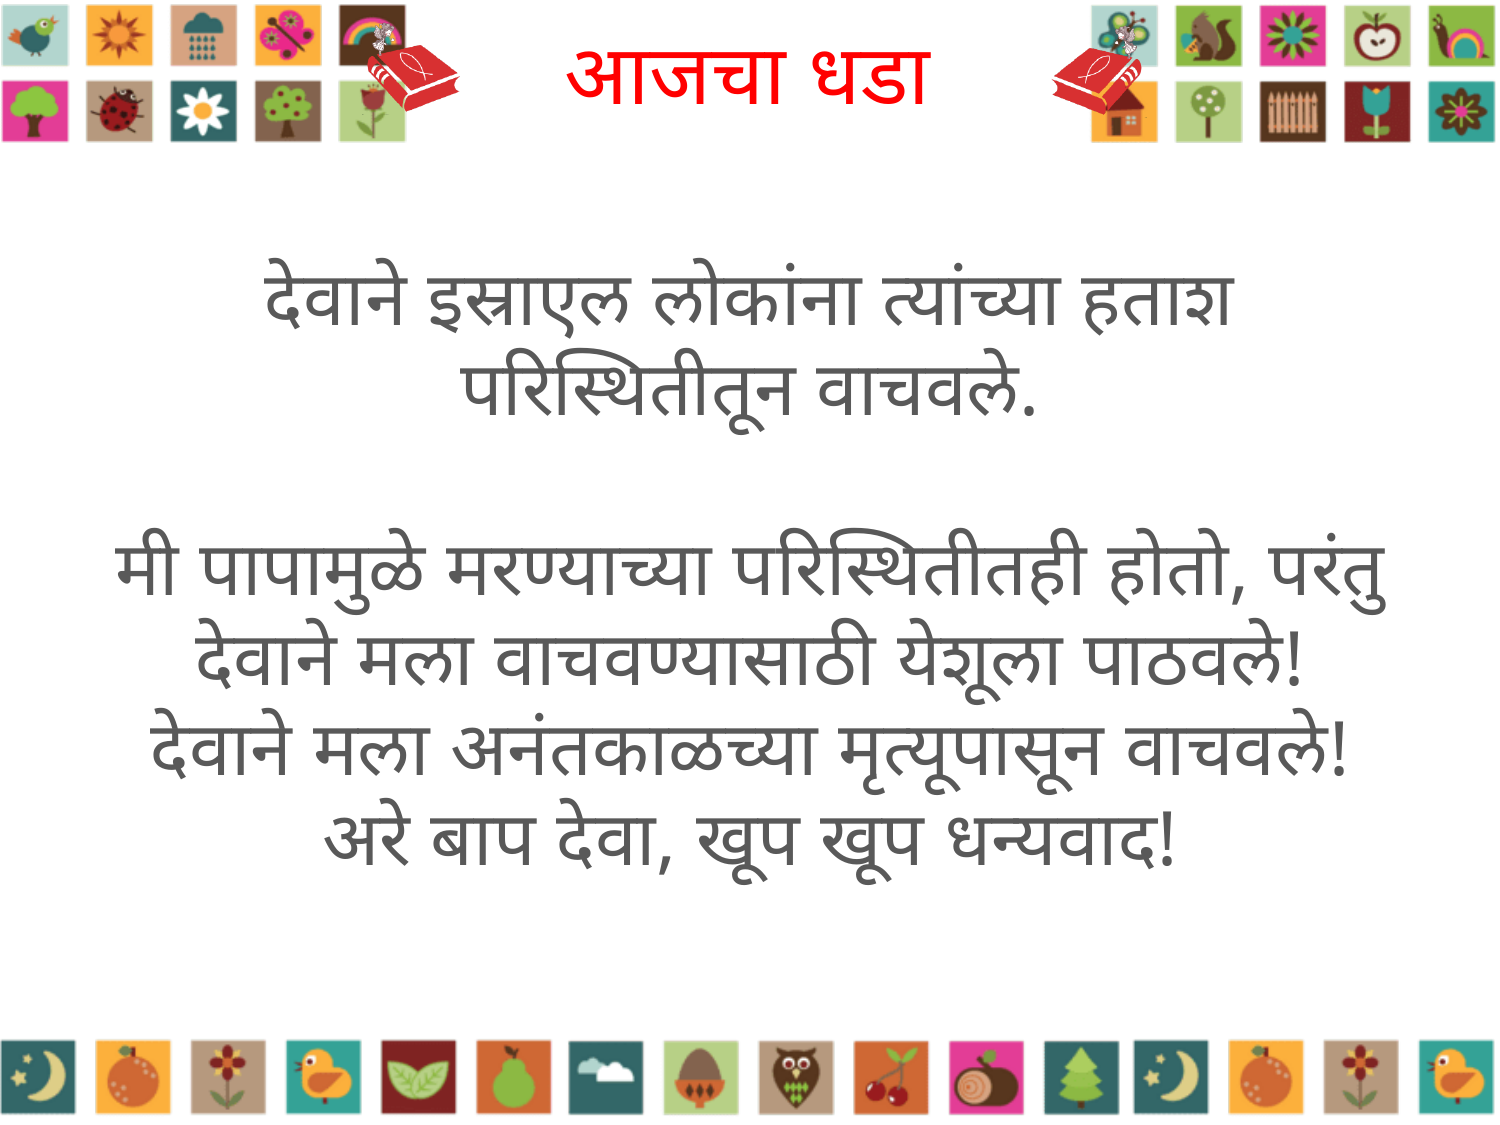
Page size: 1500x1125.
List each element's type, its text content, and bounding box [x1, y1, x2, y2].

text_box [0, 1028, 1500, 1118]
text_box देवाने इस्राएल लोकांना त्यांच्या हताश परिस्थितीतून वाचवले. मी पापामुळे मरण्याच्या परिस्थितीतही होतो, परंतु देवाने मला वाचवण्यासाठी येशूला पाठवले! देवाने मला अनंतकाळच्या मृत्यूपासून वाचवले! अरे बाप देवा, खूप खूप धन्यवाद! [76, 243, 1424, 889]
picture [1019, 3, 1500, 150]
picture [0, 3, 492, 150]
text_box आजचा धडा [425, 13, 1077, 129]
